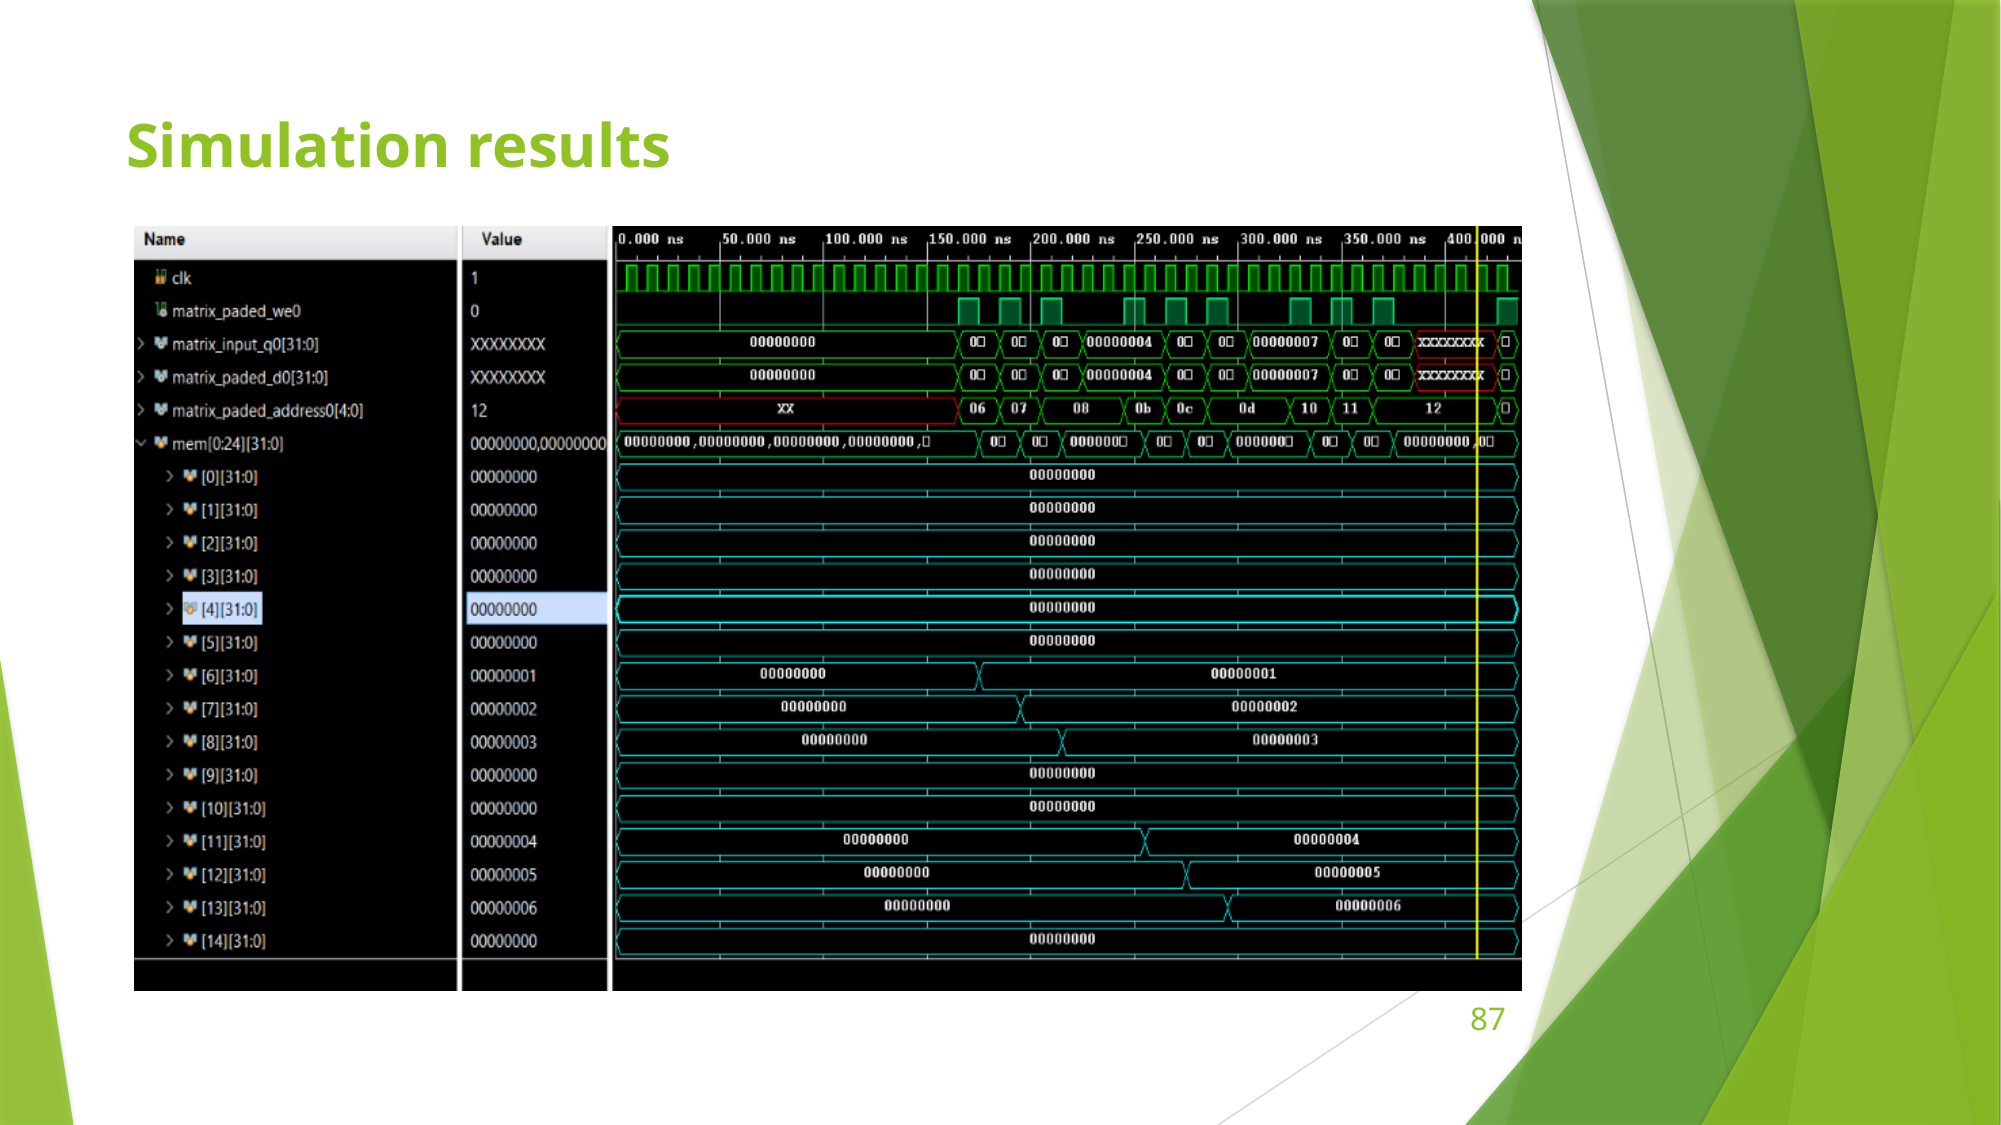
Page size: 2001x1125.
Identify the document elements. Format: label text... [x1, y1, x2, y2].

title Simulation results [111, 99, 1522, 317]
picture [133, 226, 1522, 992]
slide_number 87 [1409, 998, 1522, 1051]
